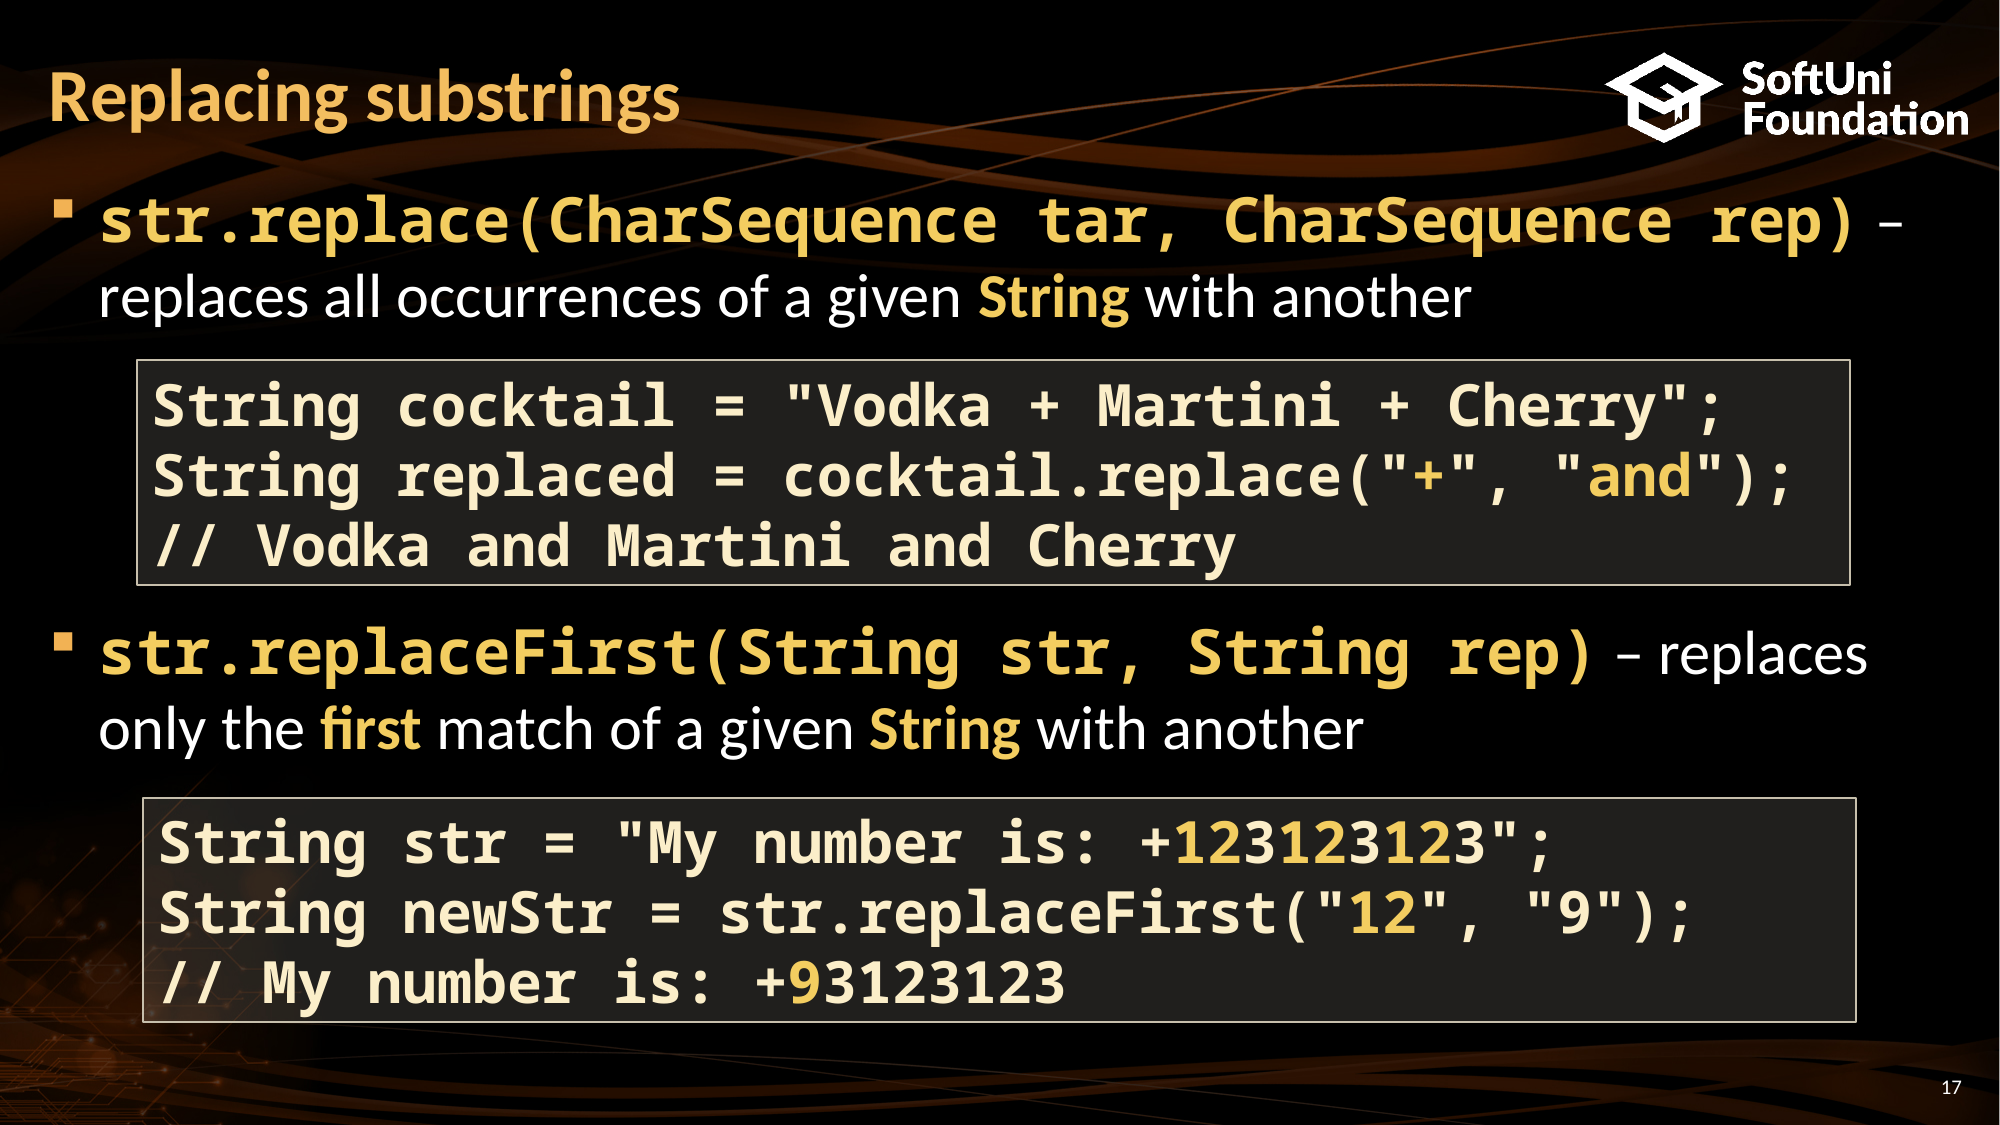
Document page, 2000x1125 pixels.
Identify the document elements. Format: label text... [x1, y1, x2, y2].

text_box String cocktail = "Vodka + Martini + Cherry"; String replaced = cocktail.replace("+", "and"); // Vodka and Martini and Cherry [137, 360, 1850, 585]
picture [0, 0, 2000, 1125]
list str.replace(CharSequence tar, CharSequence rep) – replaces all occurrences of a given String with another str.replaceFirst(String str, String rep) – replaces only the first match of a given String with another [31, 173, 1968, 1088]
title Replacing substrings [30, 6, 1602, 189]
text_box String str = "My number is: +123123123"; String newStr = str.replaceFirst("12", "9"); // My number is: +93123123 [143, 797, 1856, 1023]
slide_number 17 [1897, 1070, 1968, 1103]
